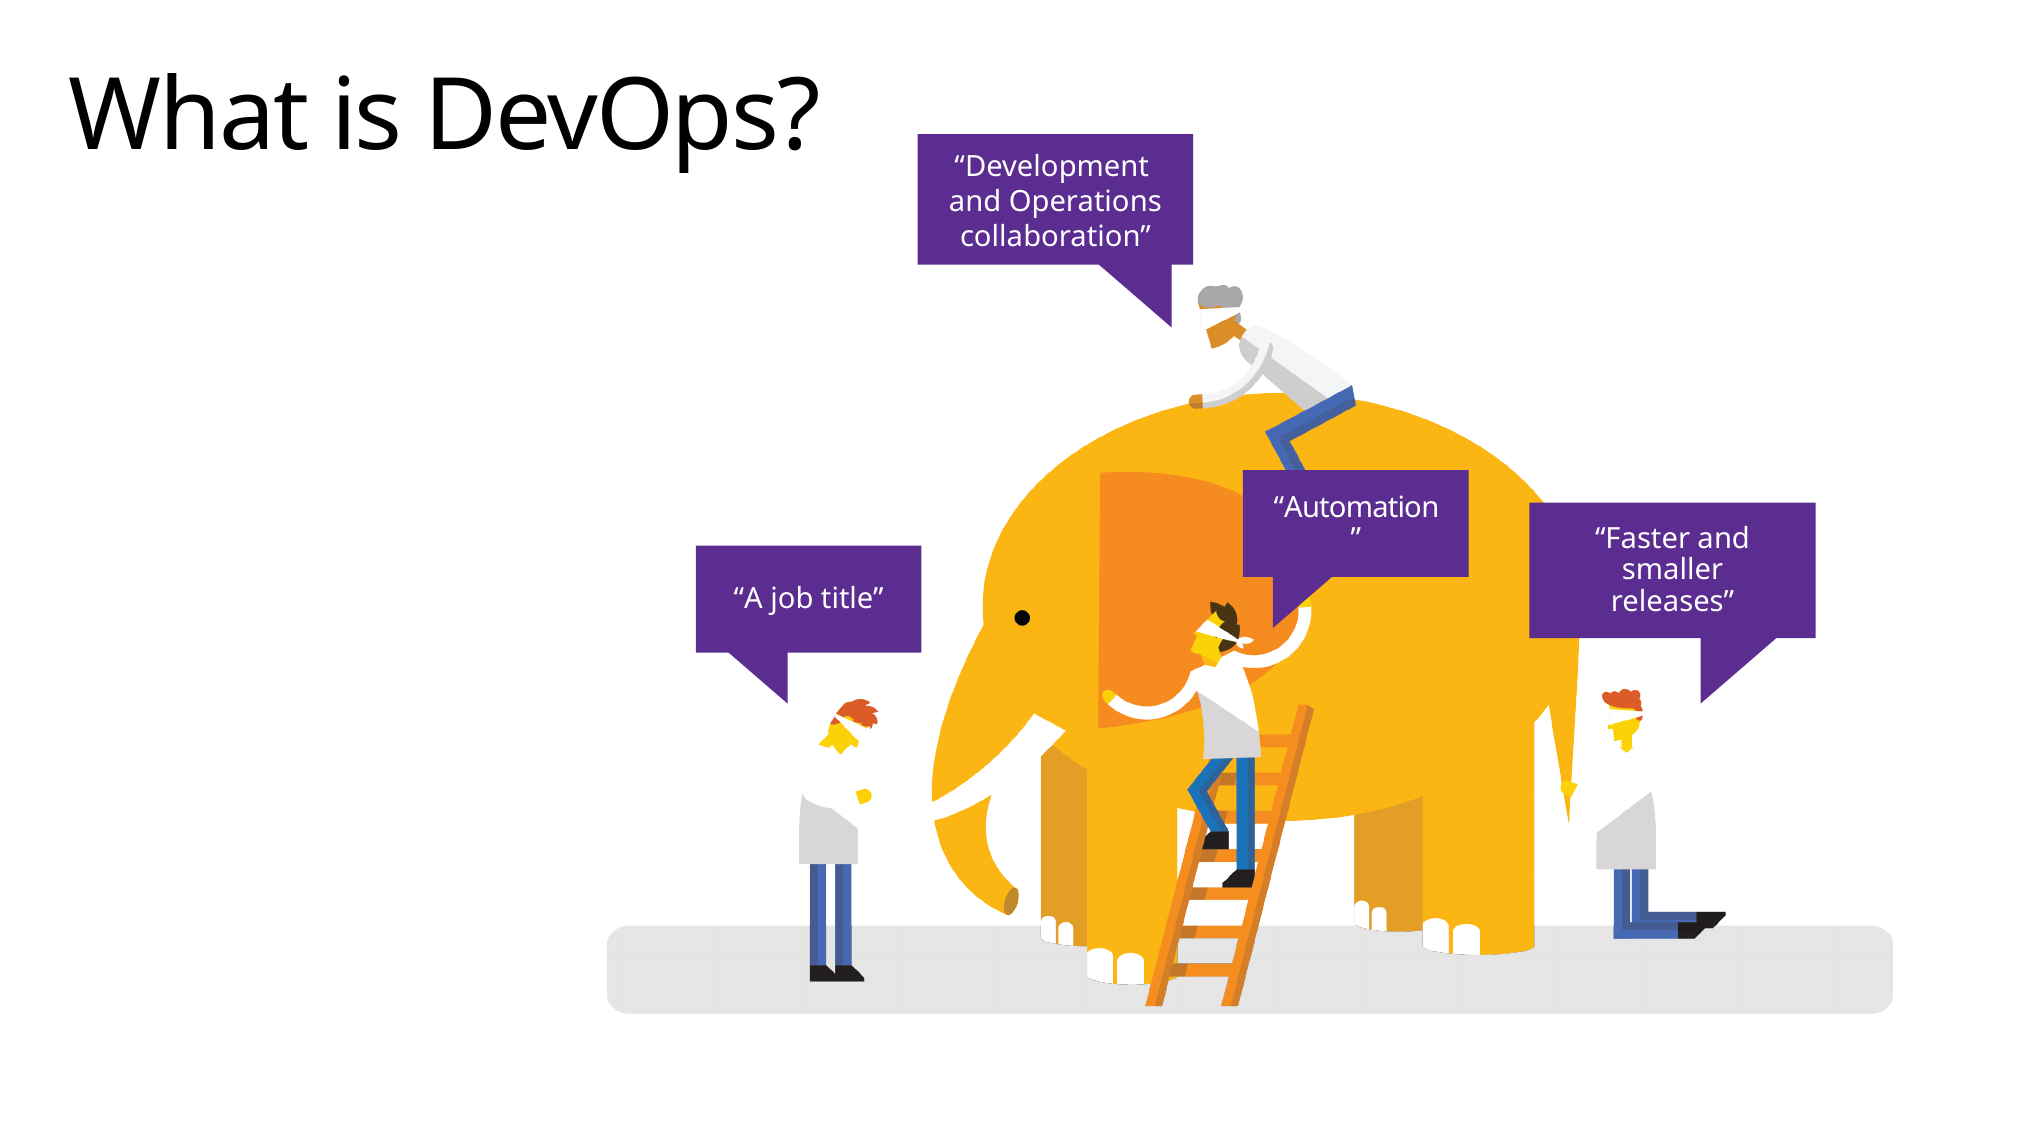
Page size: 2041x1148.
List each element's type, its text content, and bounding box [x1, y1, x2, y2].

picture [607, 285, 1893, 1014]
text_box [1529, 502, 1816, 704]
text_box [1242, 469, 1469, 629]
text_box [917, 133, 1194, 328]
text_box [695, 545, 922, 704]
title What is DevOps? [45, 48, 1996, 199]
